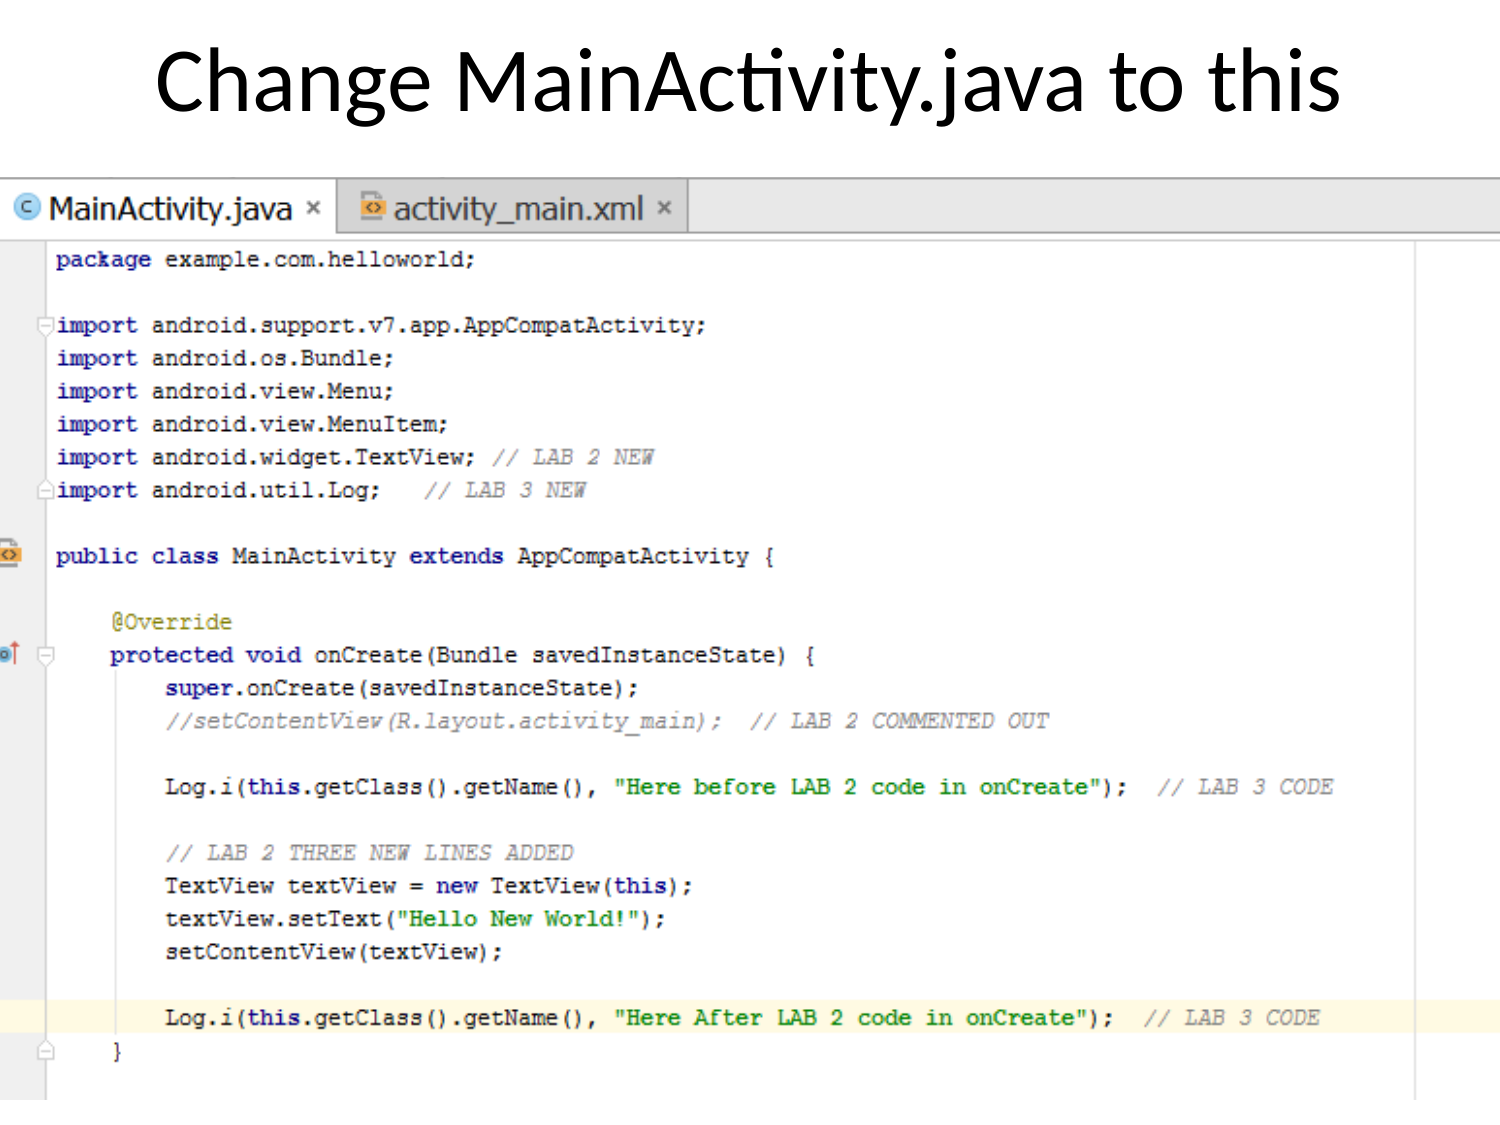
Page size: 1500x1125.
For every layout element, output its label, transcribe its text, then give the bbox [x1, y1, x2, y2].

text_box Change MainActivity.java to this [74, 12, 1425, 175]
picture [0, 177, 1500, 1101]
